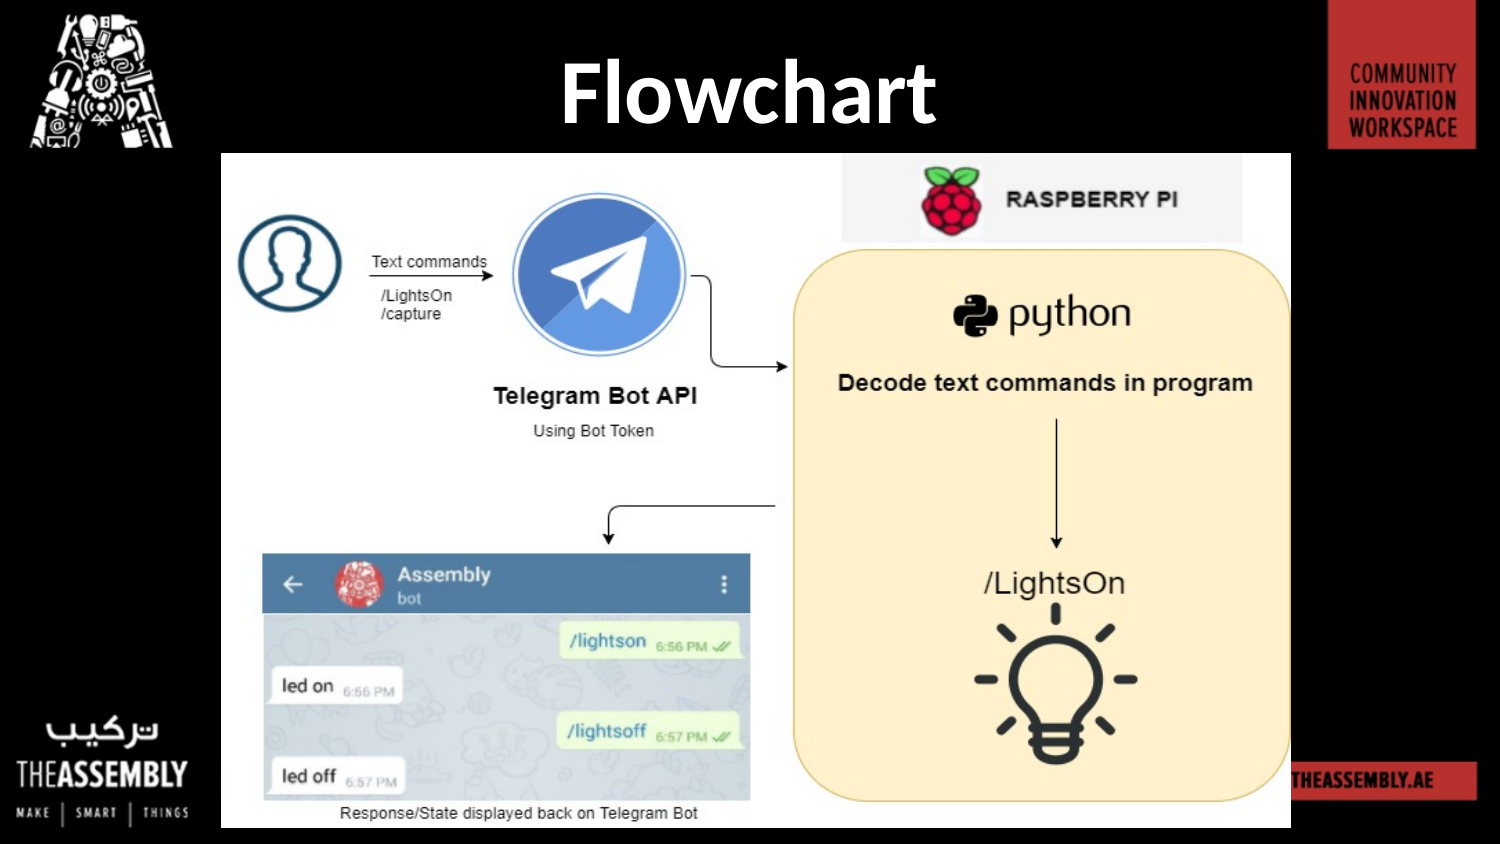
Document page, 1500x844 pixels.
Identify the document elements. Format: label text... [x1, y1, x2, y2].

picture [0, 0, 1500, 844]
text_box Flowchart [74, 16, 1425, 157]
